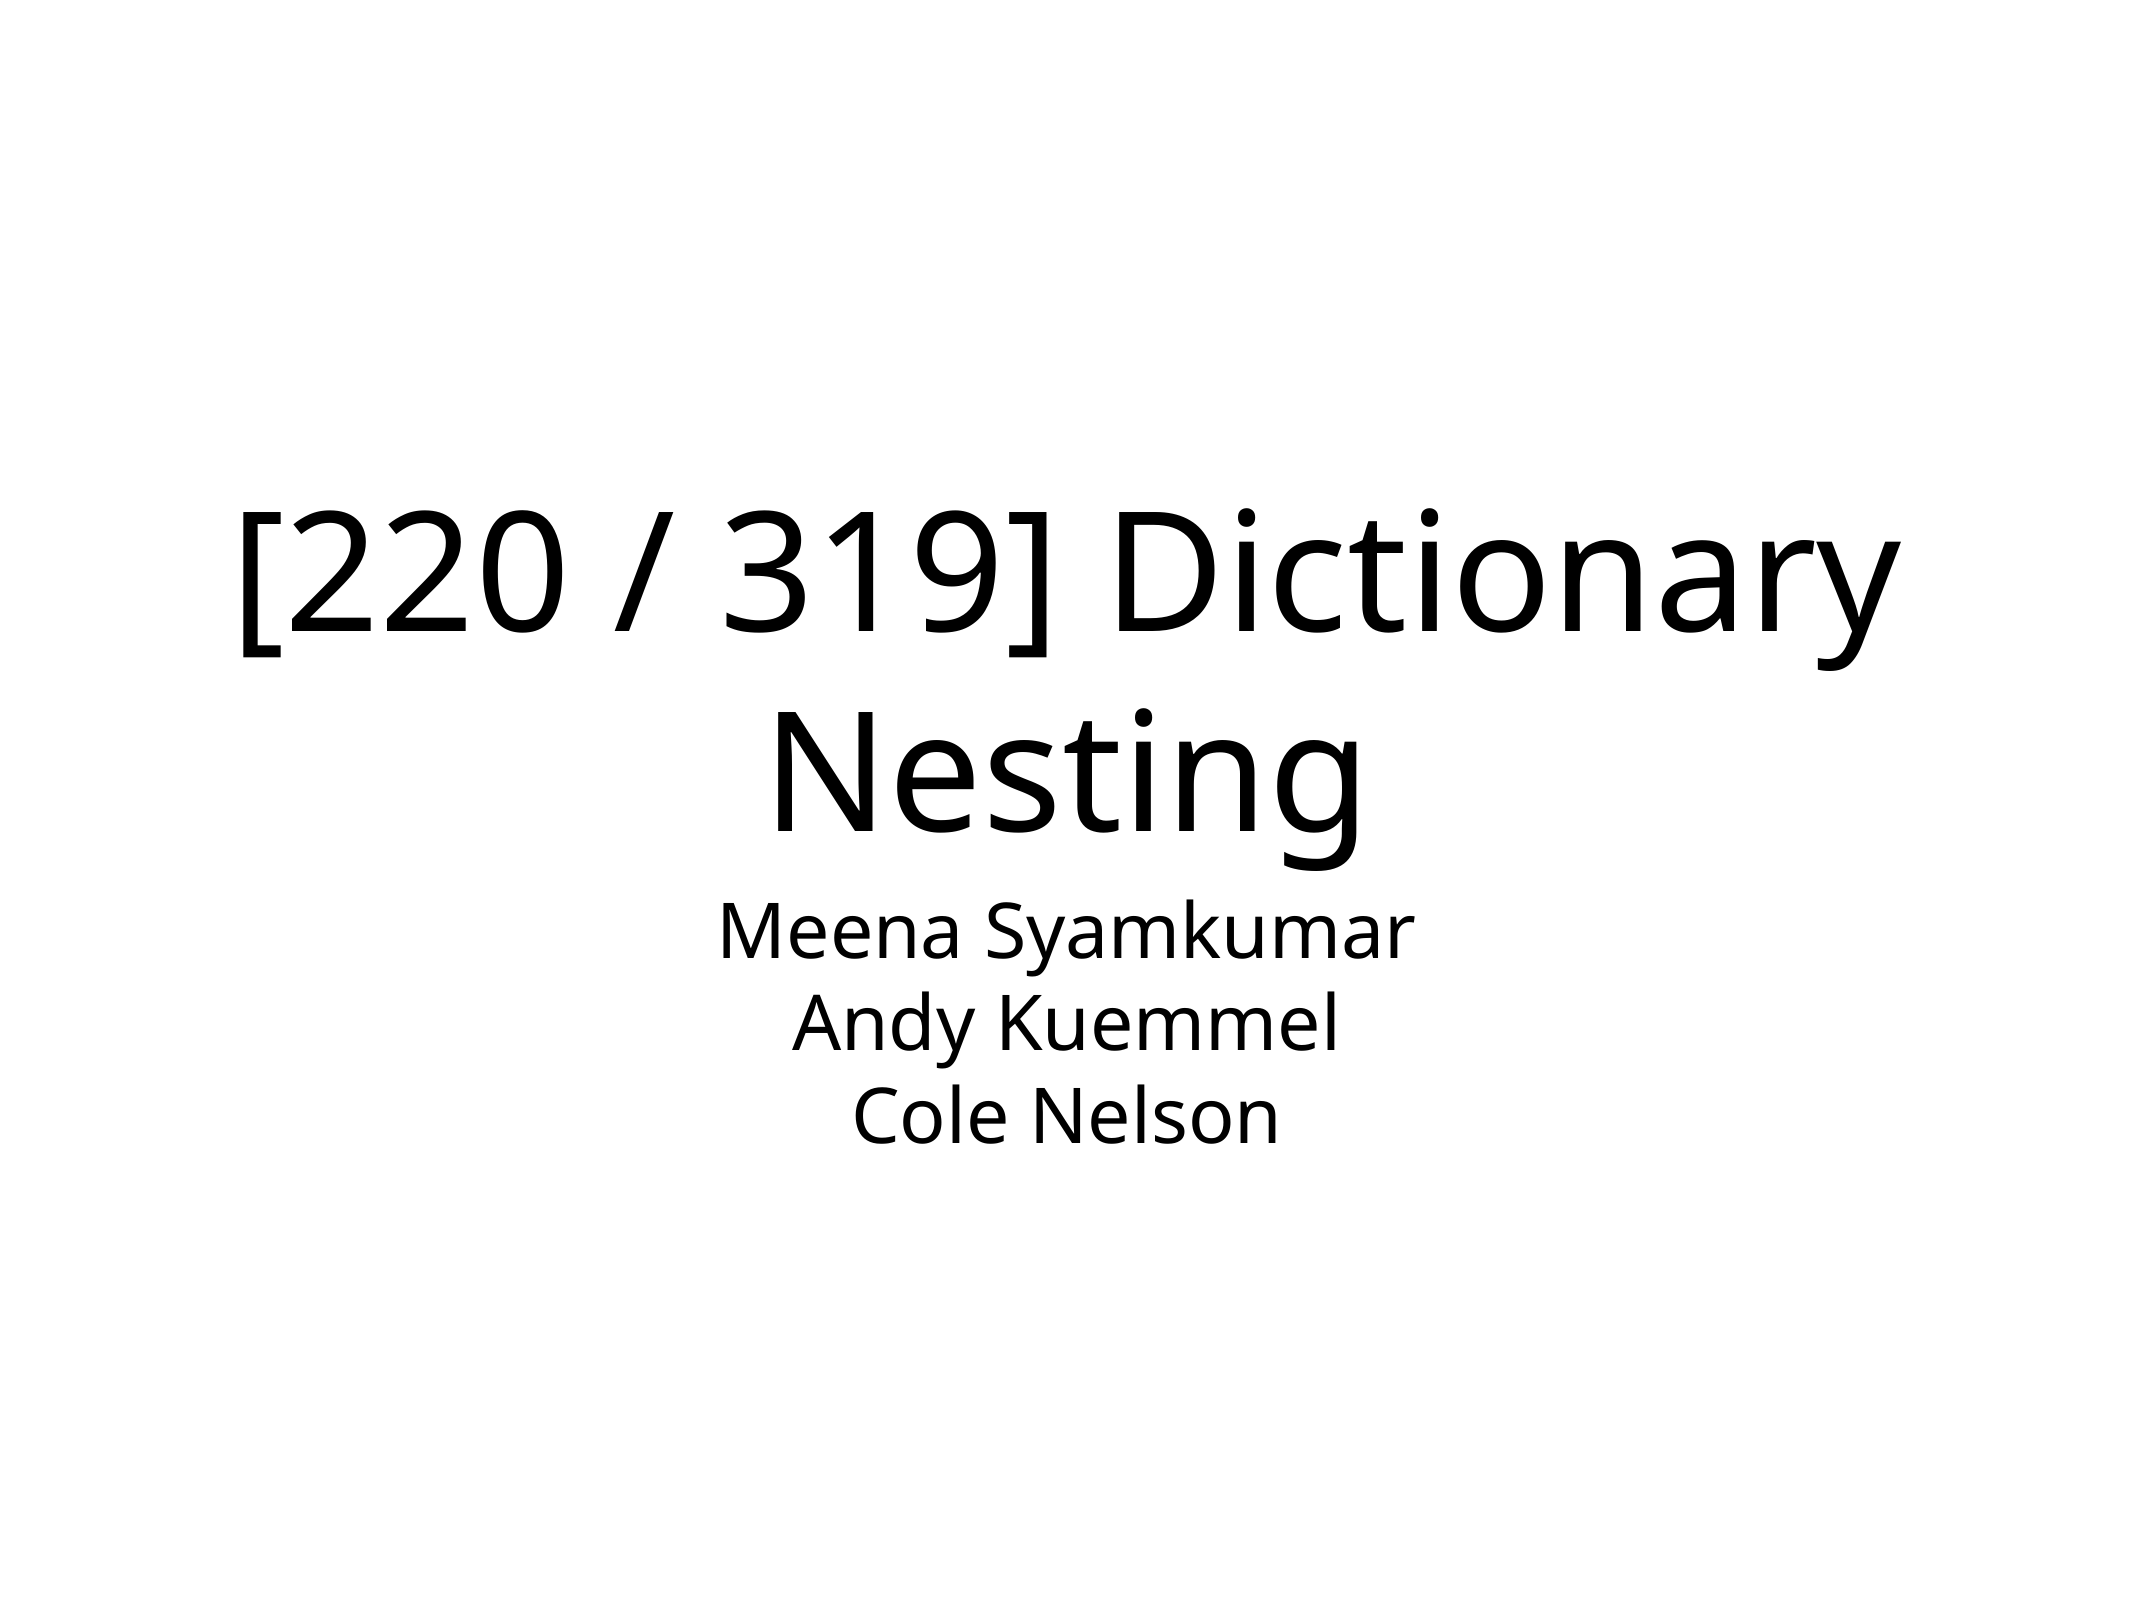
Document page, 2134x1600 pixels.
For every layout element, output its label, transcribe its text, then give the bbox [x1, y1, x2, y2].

text_box Meena Syamkumar Andy Kuemmel Cole Nelson [208, 872, 1925, 1059]
title [220 / 319] Dictionary Nesting [34, 330, 2100, 874]
